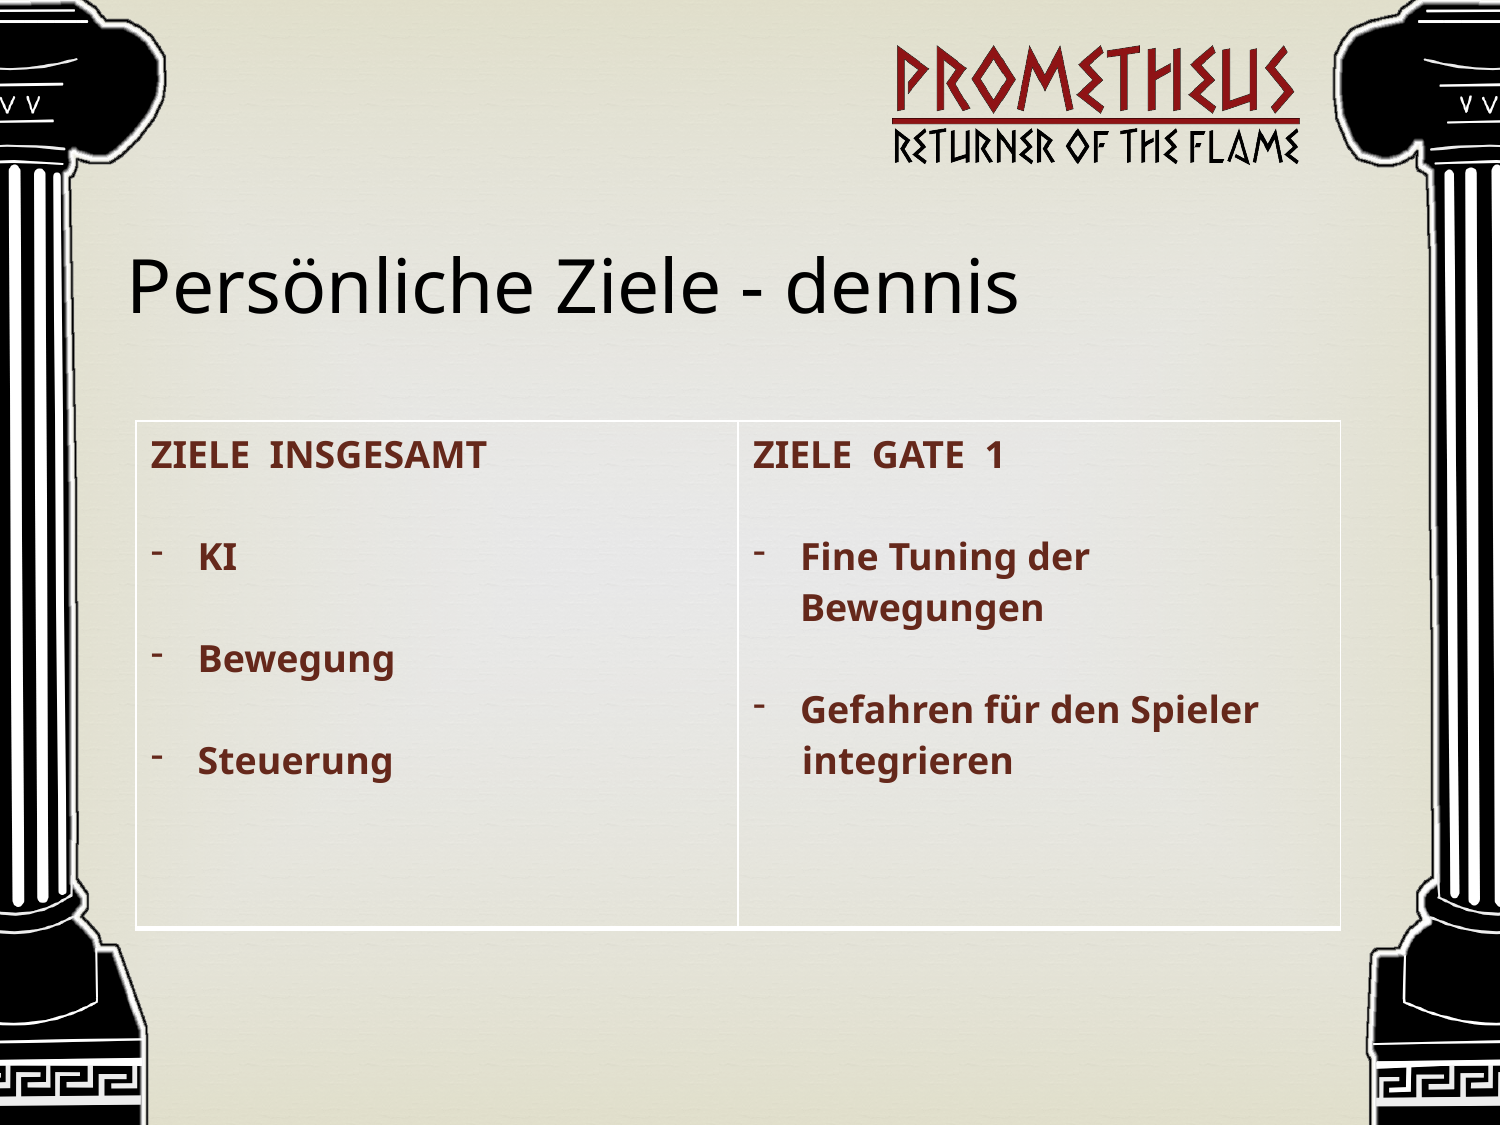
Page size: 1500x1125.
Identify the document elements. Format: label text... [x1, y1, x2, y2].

picture [0, 0, 467, 1125]
table_header ZIELE INSGESAMT KI Bewegung Steuerung [137, 422, 737, 926]
table_header ZIELE GATE 1 Fine Tuning der Bewegungen Gefahren für den Spieler integrieren [739, 422, 1340, 926]
text_box Persönliche Ziele - dennis [112, 231, 1388, 337]
picture [891, 0, 1500, 1125]
